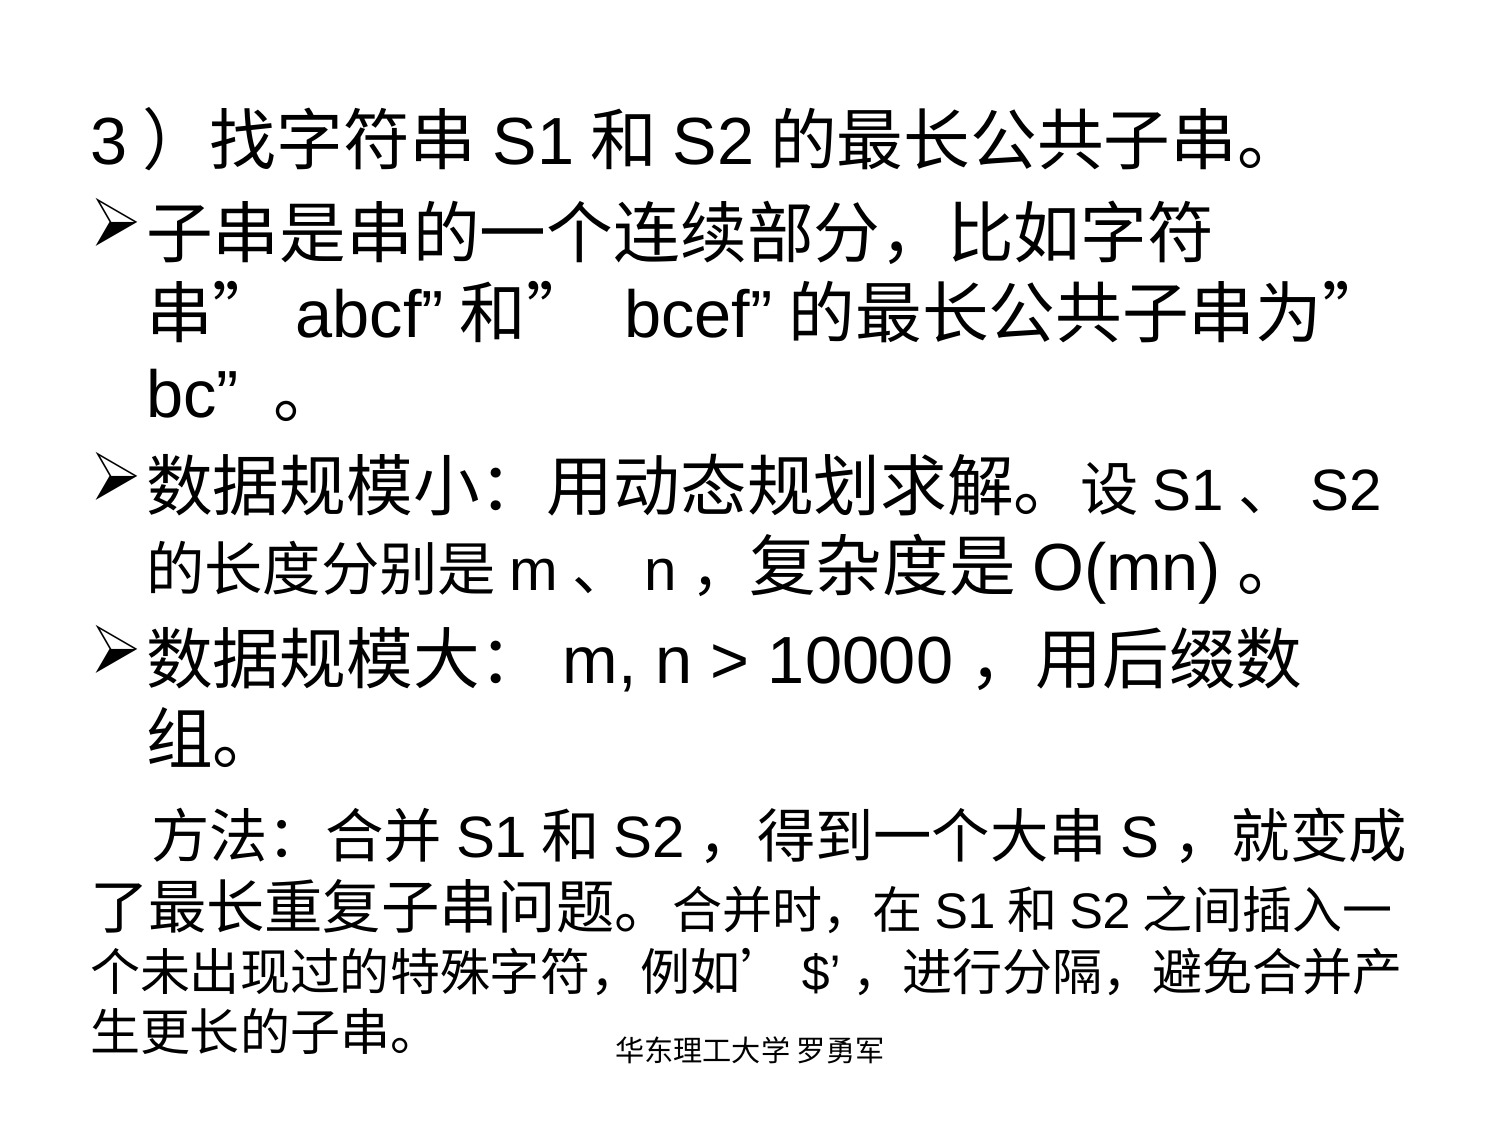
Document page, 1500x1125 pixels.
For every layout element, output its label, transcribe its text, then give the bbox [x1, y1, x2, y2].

footer 华东理工大学 罗勇军 [512, 1024, 988, 1103]
list 3）找字符串S1和S2的最长公共子串。 子串是串的一个连续部分，比如字符串”abcf”和” bcef”的最长公共子串为” bc” 。 数据规模小：用动态规划求解。设S1、S2的长度分别是m、n，复杂度是O(mn)。 数据规模大：m, n > 10000，用后缀数组。 方法：合并S1和S2，得到一个大串S，就变成了最长重复子串问题。合并时，在S1和S2之间插入一个未出现过的特殊字符，例如’$’，进行分隔，避免合并产生更长的子串。 [75, 90, 1425, 1005]
